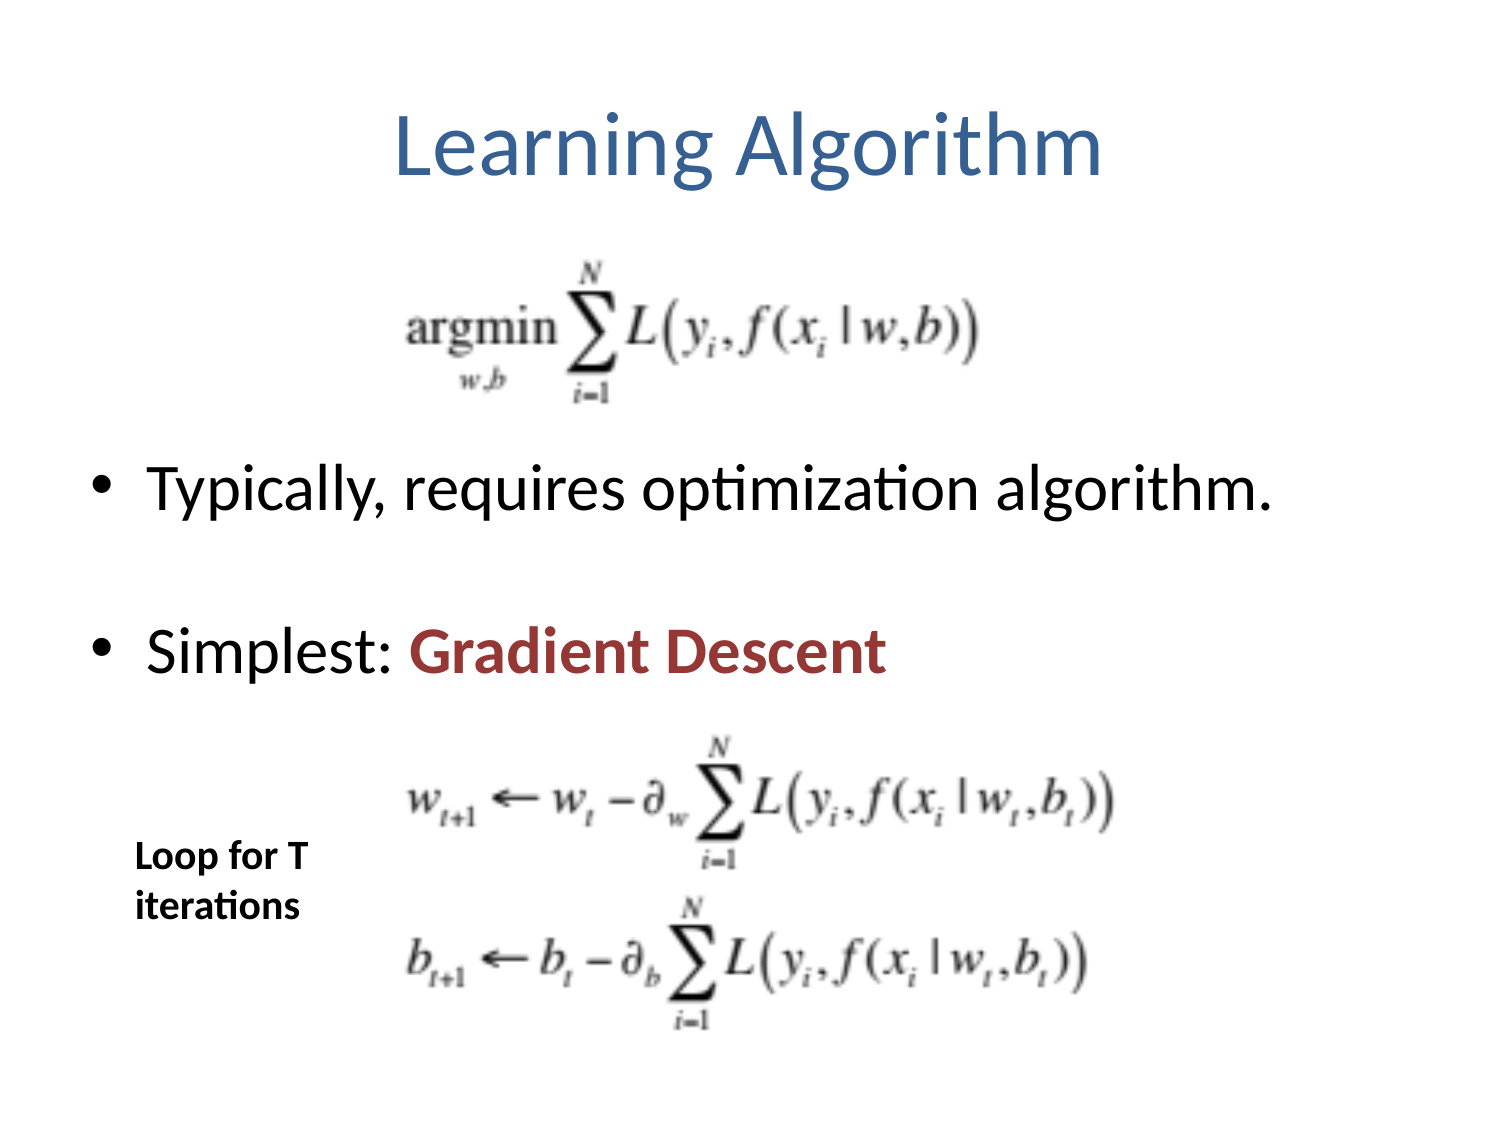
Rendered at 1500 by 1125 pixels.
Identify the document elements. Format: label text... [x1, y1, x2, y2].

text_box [400, 246, 987, 409]
text_box Loop for T iterations [119, 820, 333, 935]
list Typically, requires optimization algorithm. Simplest: Gradient Descent [75, 262, 1425, 1005]
title Learning Algorithm [75, 45, 1425, 233]
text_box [400, 725, 1117, 1038]
